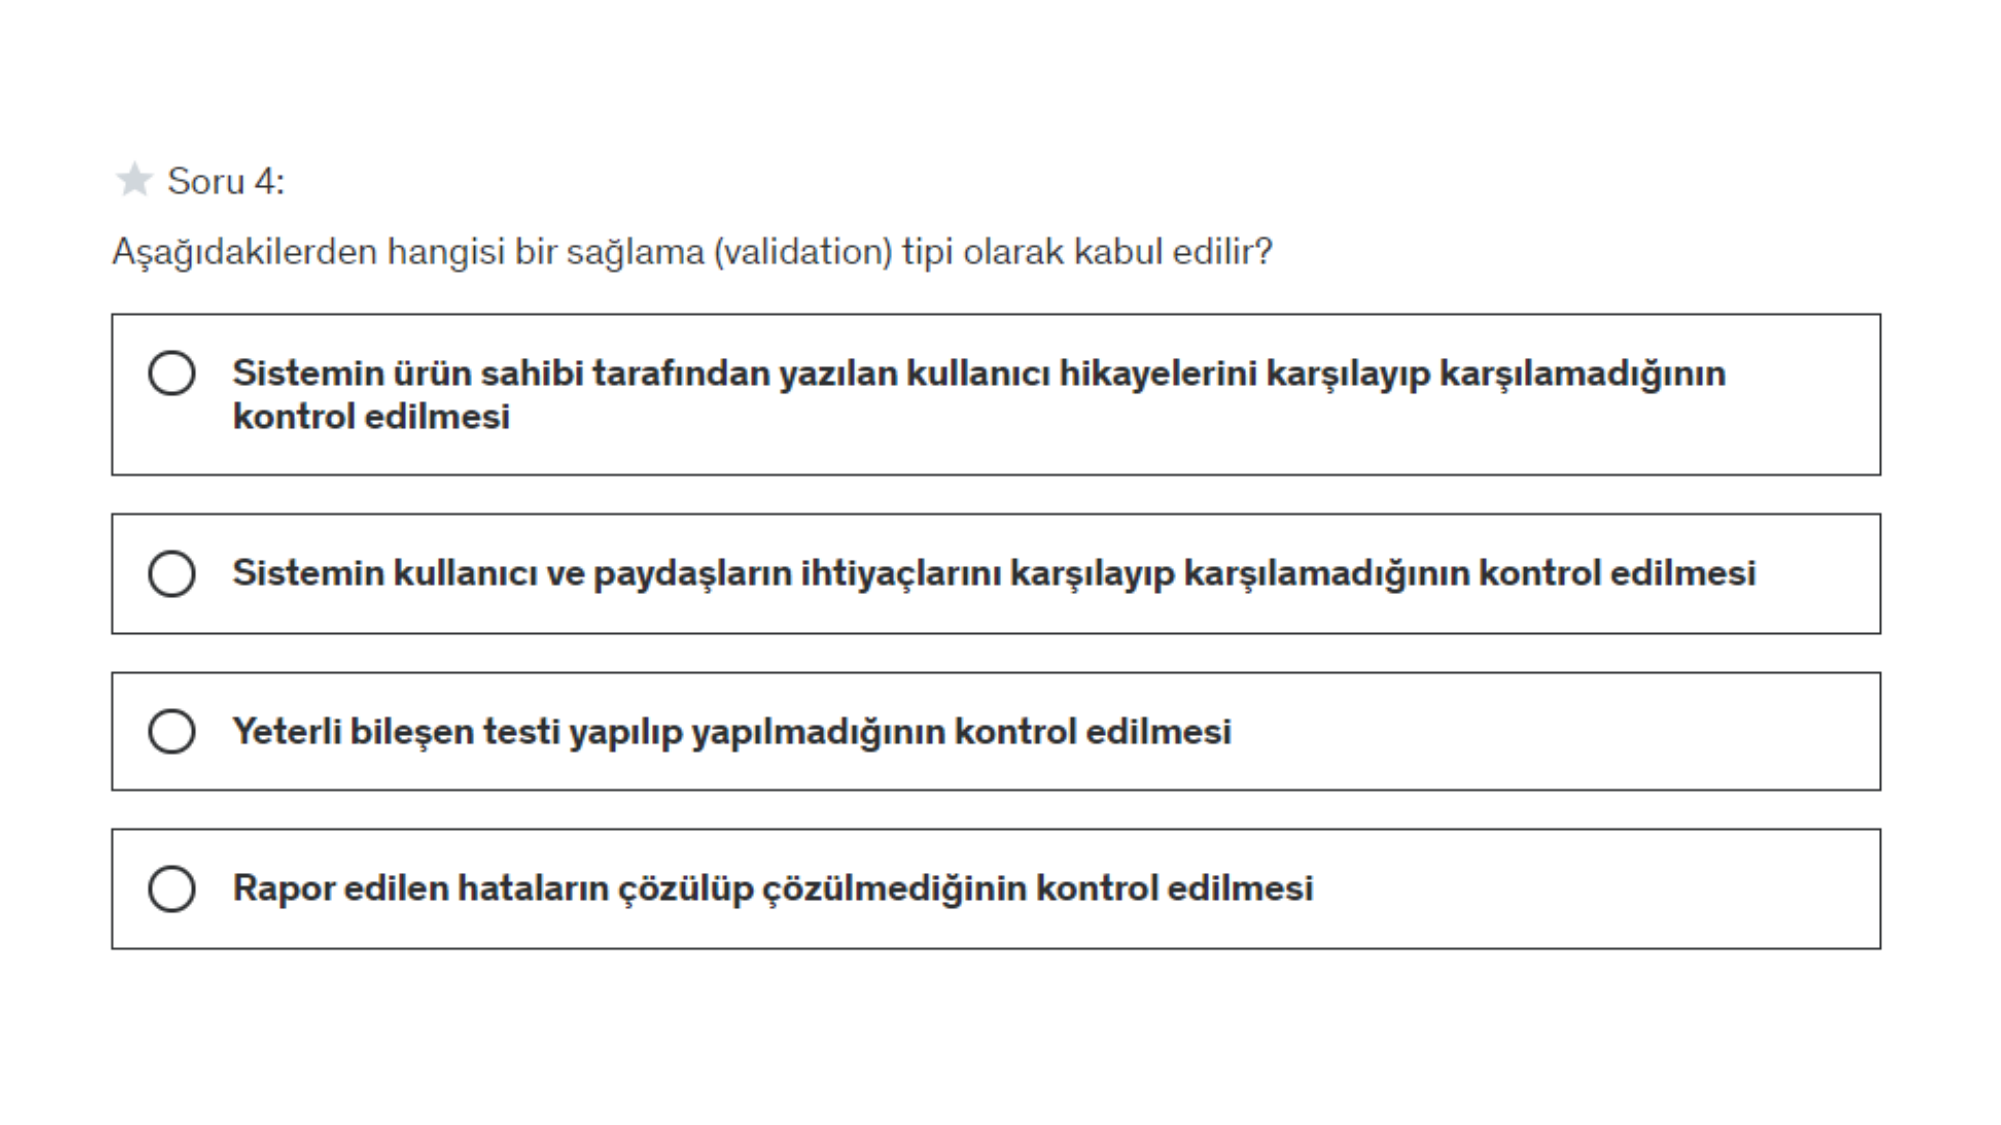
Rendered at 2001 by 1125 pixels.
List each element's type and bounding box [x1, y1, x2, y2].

picture [87, 149, 1913, 975]
